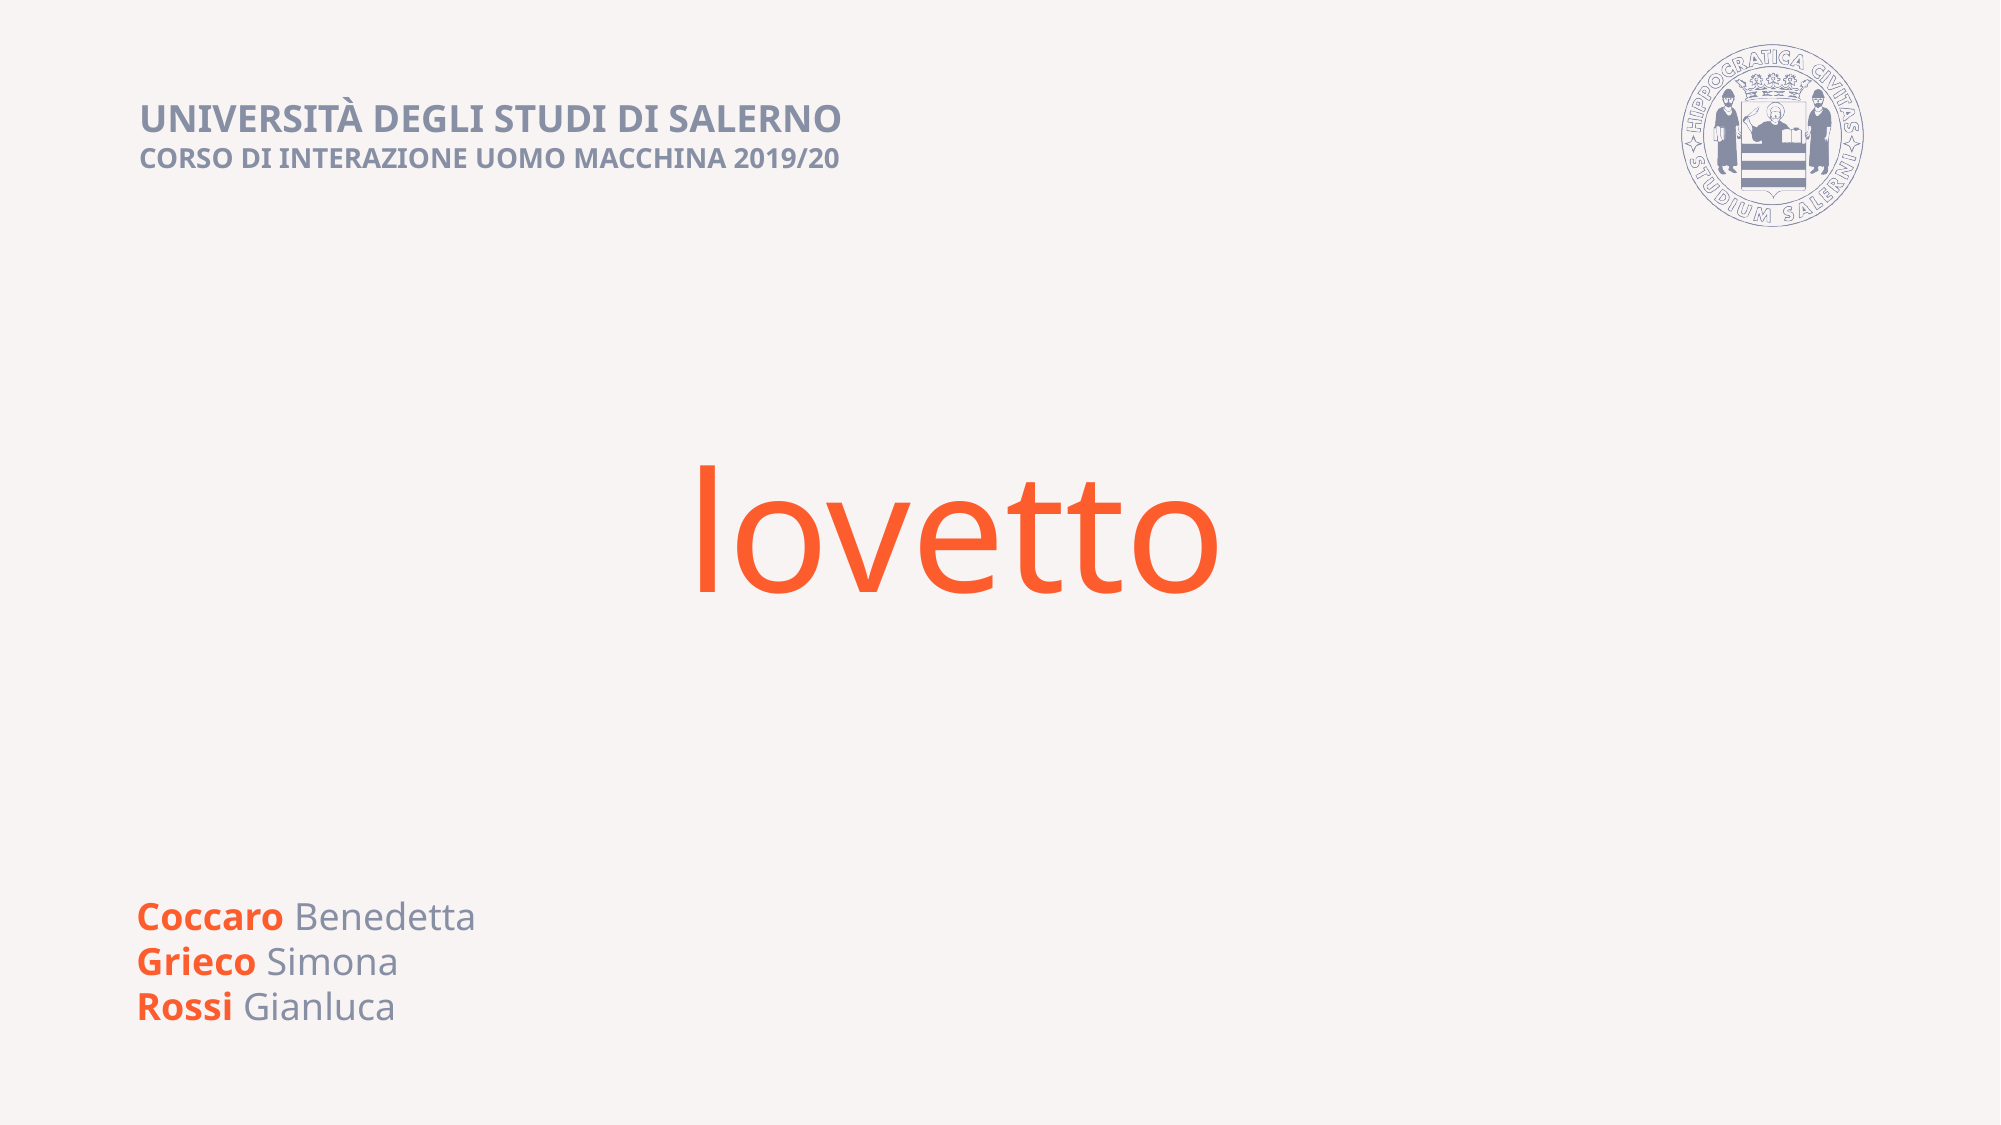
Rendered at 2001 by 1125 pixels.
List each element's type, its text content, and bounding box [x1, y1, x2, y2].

picture [1681, 43, 1876, 227]
text_box Coccaro Benedetta Grieco Simona Rossi Gianluca [121, 885, 492, 1036]
text_box UNIVERSITÀ DEGLI STUDI DI SALERNO CORSO DI INTERAZIONE UOMO MACCHINA 2019/20 [124, 88, 1125, 181]
text_box lovetto [671, 418, 1391, 634]
